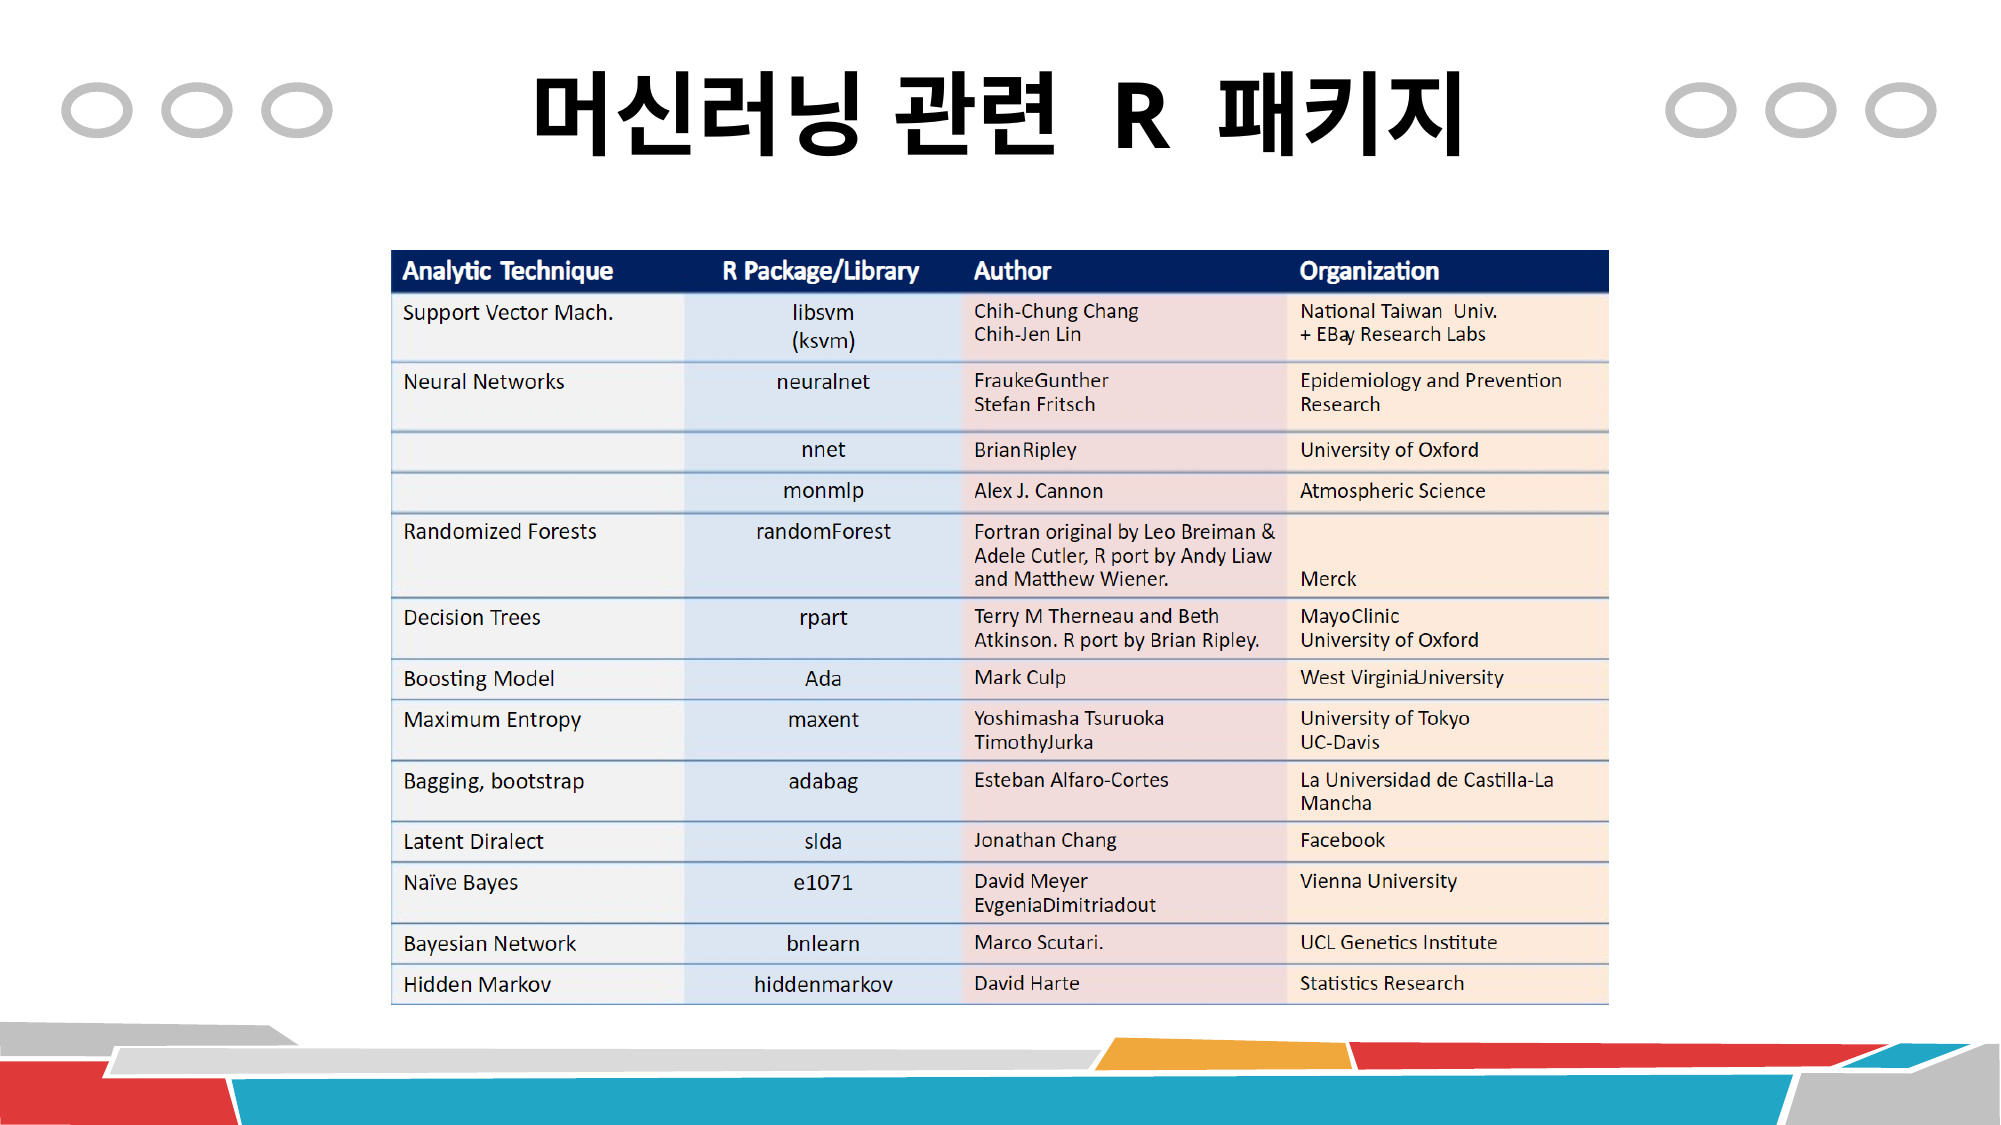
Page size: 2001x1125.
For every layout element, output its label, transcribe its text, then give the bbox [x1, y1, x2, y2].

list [390, 250, 1609, 1006]
title 머신러닝 관련 R 패키지 [350, 18, 1650, 206]
